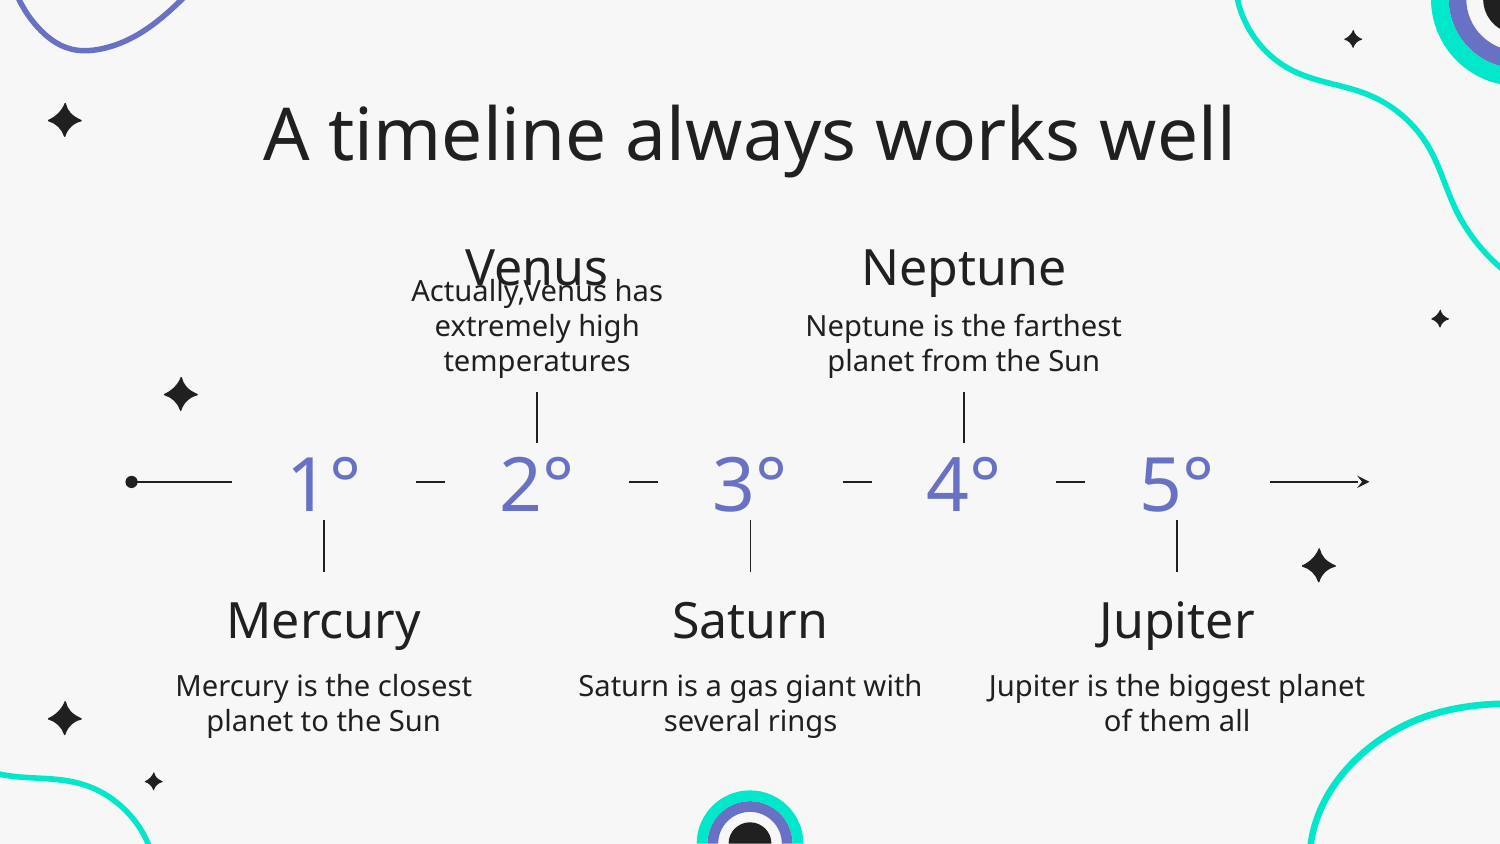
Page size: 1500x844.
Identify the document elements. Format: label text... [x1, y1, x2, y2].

text_box Mercury is the closest planet to the Sun [118, 664, 530, 744]
text_box Saturn is a gas giant with several rings [544, 664, 957, 744]
text_box 4° [871, 443, 1057, 521]
text_box [164, 376, 198, 412]
text_box 1° [231, 443, 417, 521]
text_box 2° [444, 443, 630, 521]
text_box 3° [658, 443, 843, 521]
text_box Neptune [758, 220, 1170, 312]
text_box 5° [1084, 443, 1270, 521]
text_box Neptune is the farthest planet from the Sun [758, 312, 1170, 392]
text_box Jupiter [971, 571, 1383, 664]
title A timeline always works well [118, 72, 1382, 167]
text_box Mercury [118, 571, 530, 664]
text_box Venus [331, 220, 743, 312]
text_box Jupiter is the biggest planet of them all [971, 664, 1383, 744]
text_box Actually,Venus has extremely high temperatures [331, 312, 743, 392]
text_box Saturn [544, 571, 957, 664]
text_box [1302, 548, 1336, 583]
